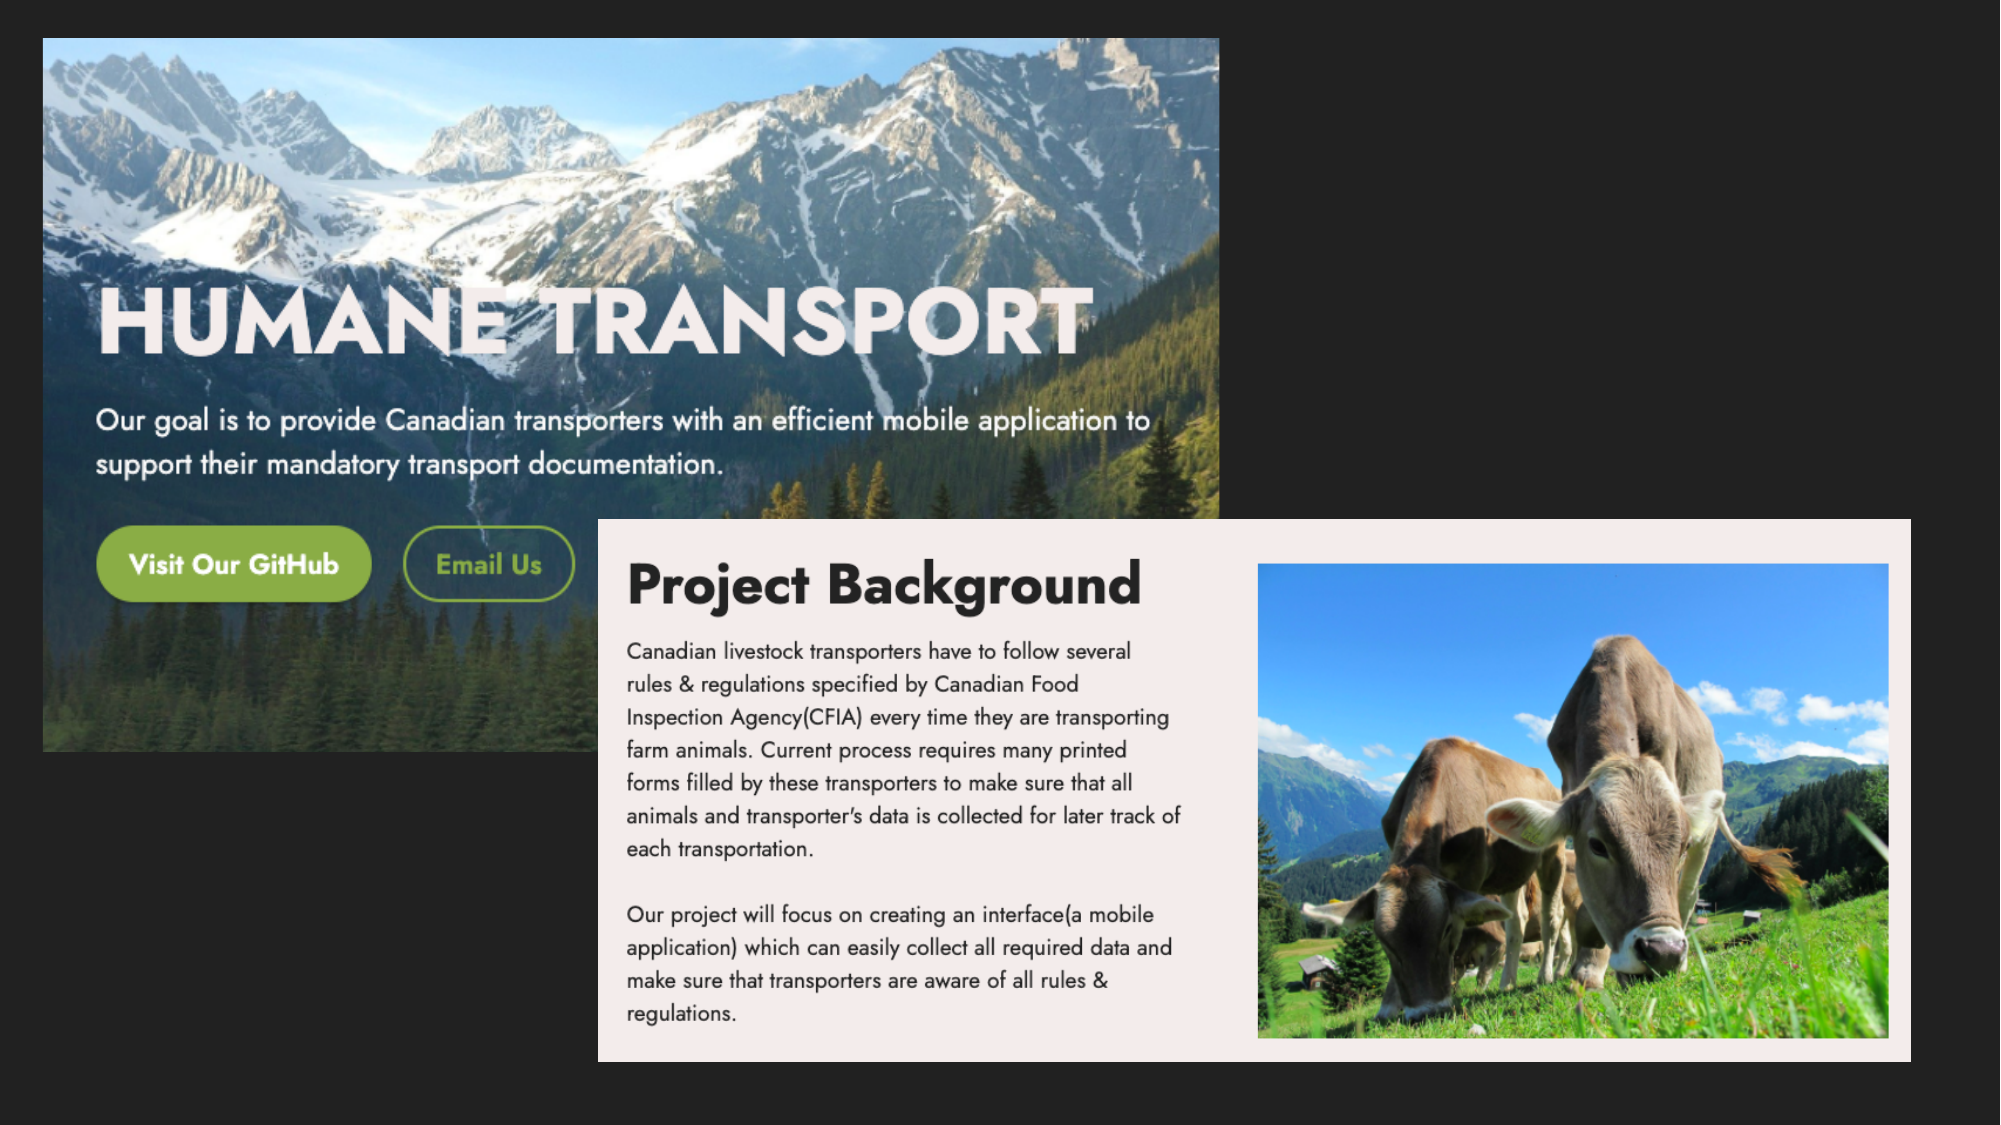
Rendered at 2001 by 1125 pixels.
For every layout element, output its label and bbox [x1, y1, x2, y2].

picture [42, 38, 1911, 1062]
